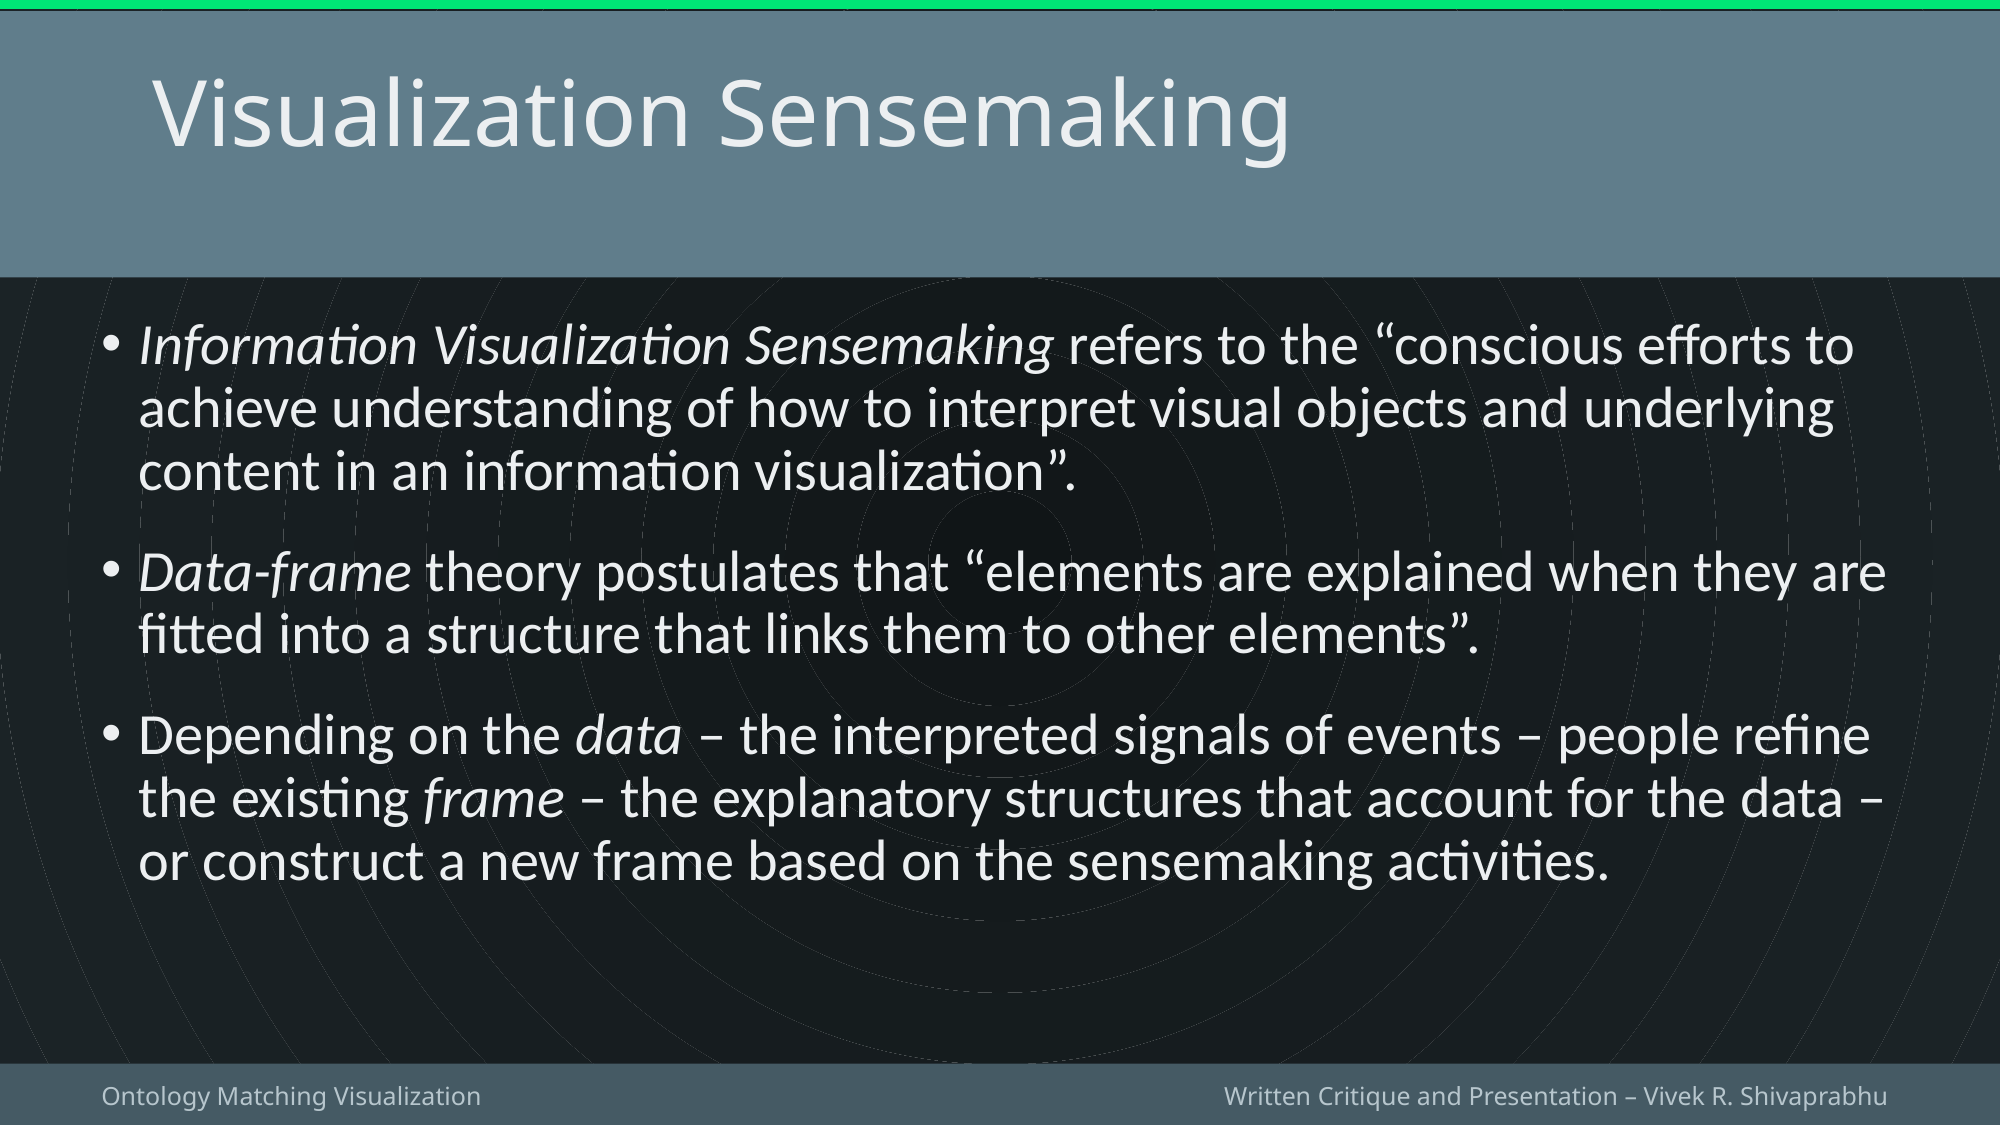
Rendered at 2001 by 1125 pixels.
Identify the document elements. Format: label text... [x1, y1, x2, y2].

list Information Visualization Sensemaking refers to the “conscious efforts to achieve understanding of how to interpret visual objects and underlying content in an information visualization”. Data-frame theory postulates that “elements are explained when they are fitted into a structure that links them to other elements”. Depending on the data – the interpreted signals of events – people refine the existing frame – the explanatory structures that account for the data – or construct a new frame based on the sensemaking activities. [86, 306, 1904, 1034]
title Visualization Sensemaking [137, 59, 1863, 278]
